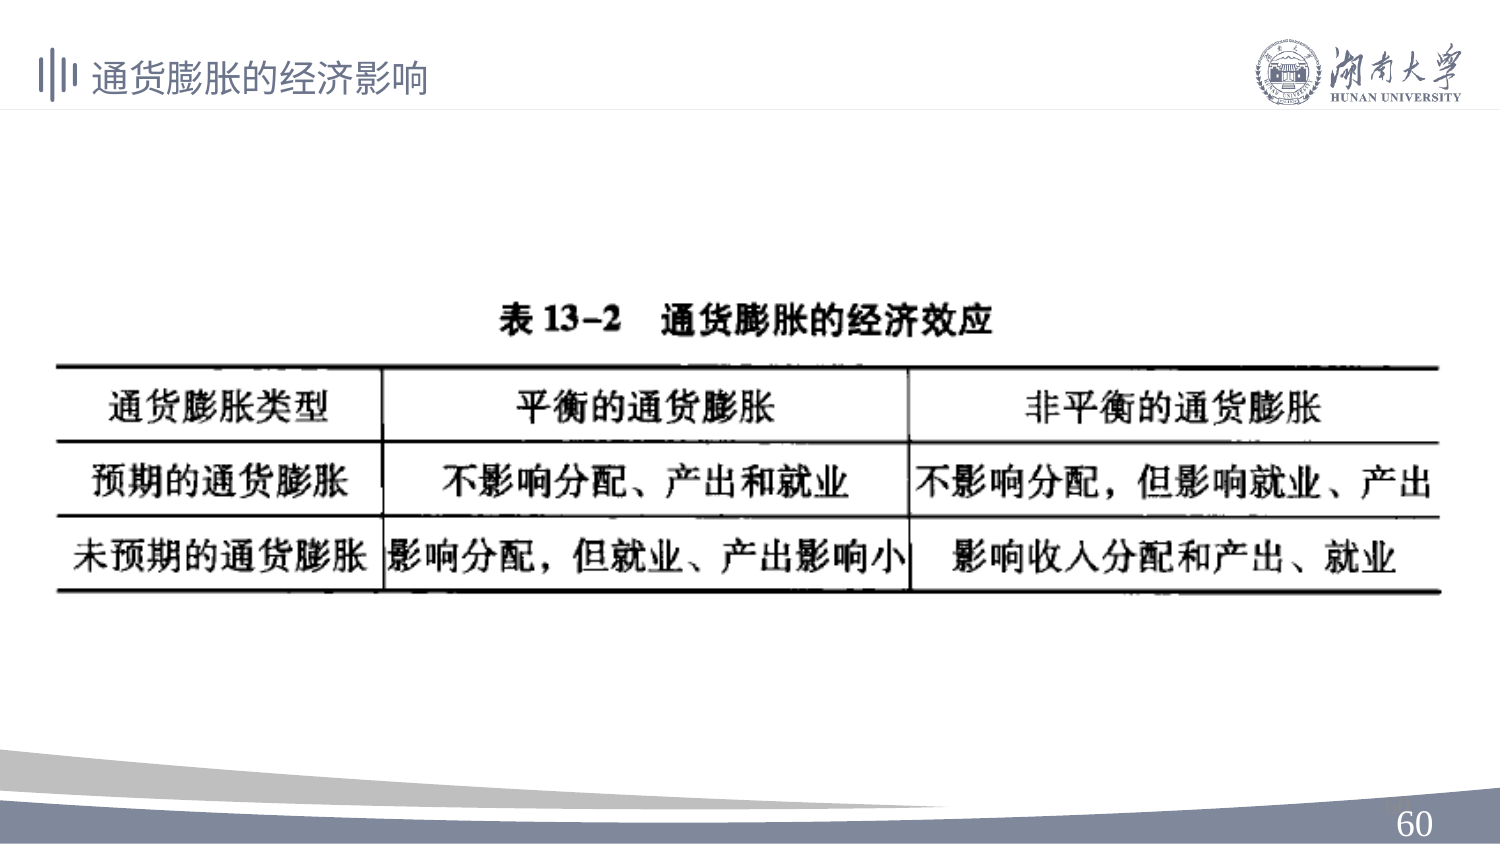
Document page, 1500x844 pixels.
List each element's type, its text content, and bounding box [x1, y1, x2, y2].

picture [1249, 33, 1465, 109]
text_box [39, 47, 78, 103]
text_box 通货膨胀的经济影响 [78, 47, 1175, 108]
picture [37, 279, 1457, 610]
slide_number 60 [1074, 782, 1425, 827]
